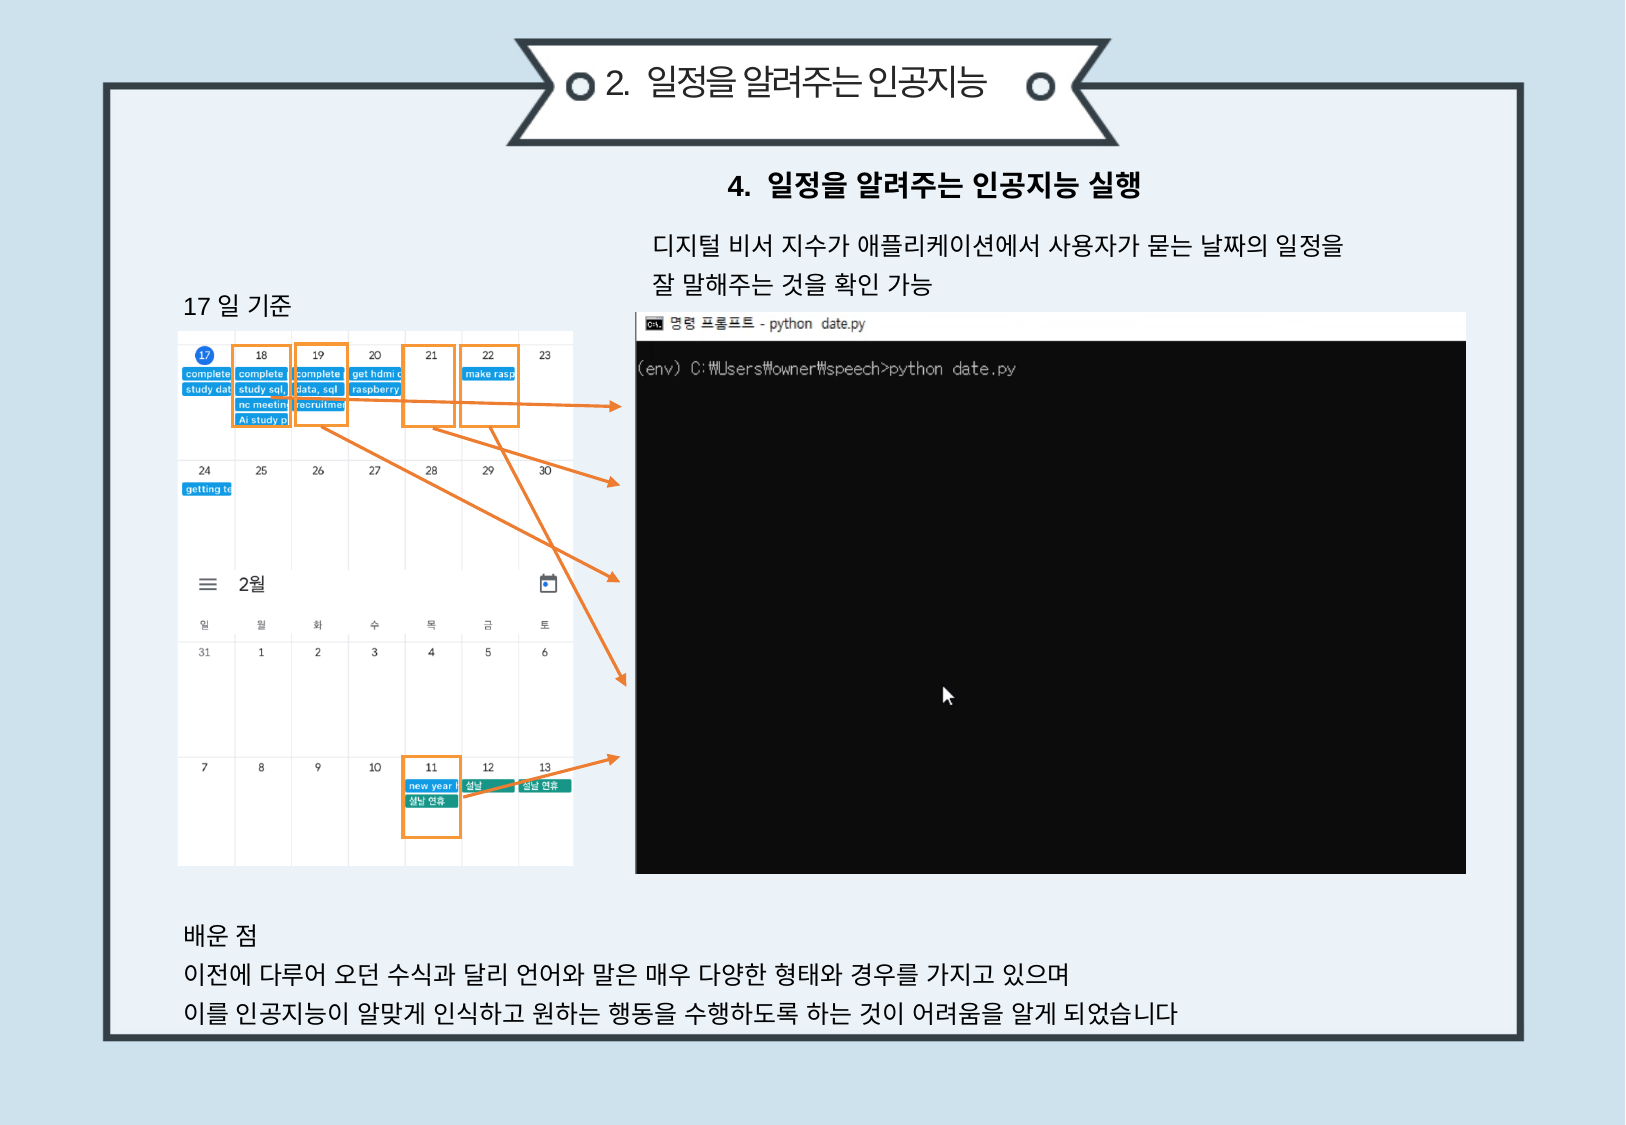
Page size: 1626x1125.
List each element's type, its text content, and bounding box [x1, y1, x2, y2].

picture [0, 0, 1626, 1125]
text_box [463, 756, 621, 798]
text_box 배운 점 이전에 다루어 오던 수식과 달리 언어와 말은 매우 다양한 형태와 경우를 가지고 있으며 이를 인공지능이 알맞게 인식하고 원하는 행동을 수행하도록 하는 것이 어려움을 알게 되었습니다 [168, 904, 1467, 1036]
text_box 17일 기준 [168, 274, 493, 329]
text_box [634, 311, 1467, 875]
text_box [489, 426, 627, 687]
text_box 2. 일정을 알려주는 인공지능 [470, 52, 1124, 110]
text_box 디지털 비서 지수가 애플리케이션에서 사용자가 묻는 날짜의 일정을 잘 말해주는 것을 확인 가능 [637, 213, 1377, 307]
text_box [270, 397, 622, 407]
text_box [321, 426, 621, 583]
text_box 4. 일정을 알려주는 인공지능 실행 [712, 149, 1264, 210]
